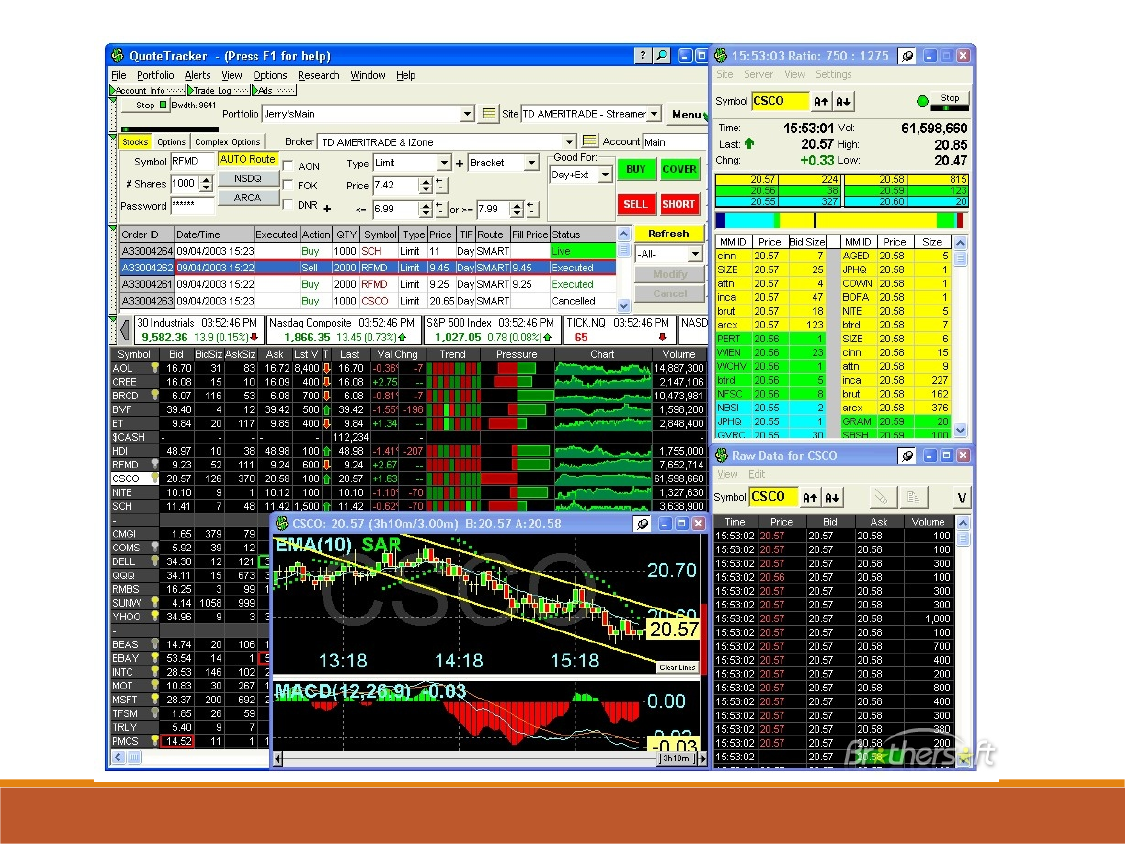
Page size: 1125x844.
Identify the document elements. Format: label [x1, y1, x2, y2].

picture [93, 36, 1000, 782]
